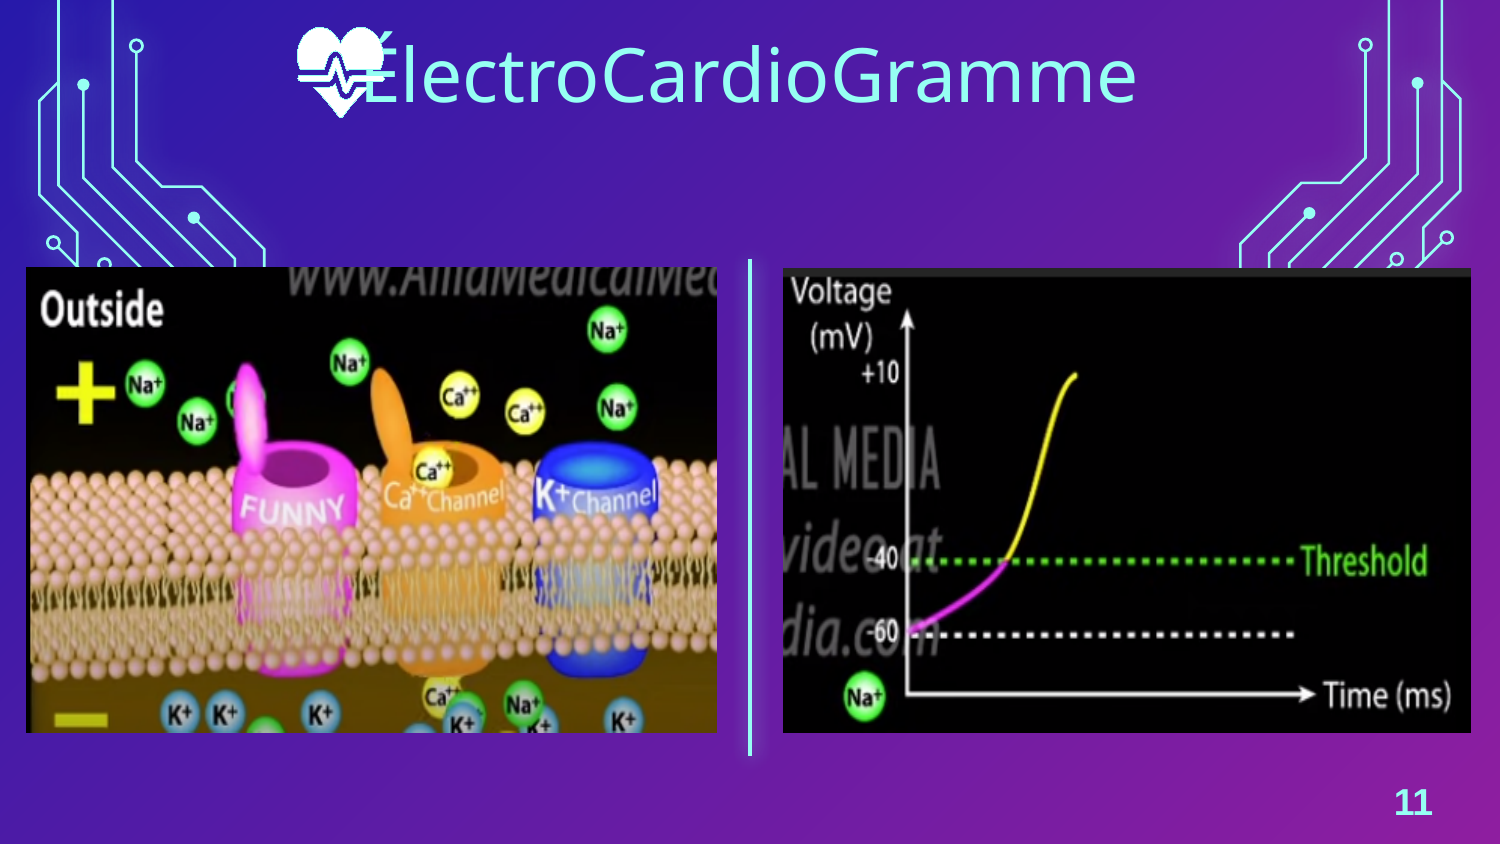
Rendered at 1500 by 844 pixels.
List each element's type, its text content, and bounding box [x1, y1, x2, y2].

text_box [37, 0, 272, 266]
picture [783, 267, 1472, 734]
title ÉlectroCardioGramme [276, 27, 1227, 129]
text_box 11 [1378, 770, 1463, 830]
picture [26, 267, 717, 734]
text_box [297, 27, 385, 118]
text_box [1232, 0, 1462, 266]
